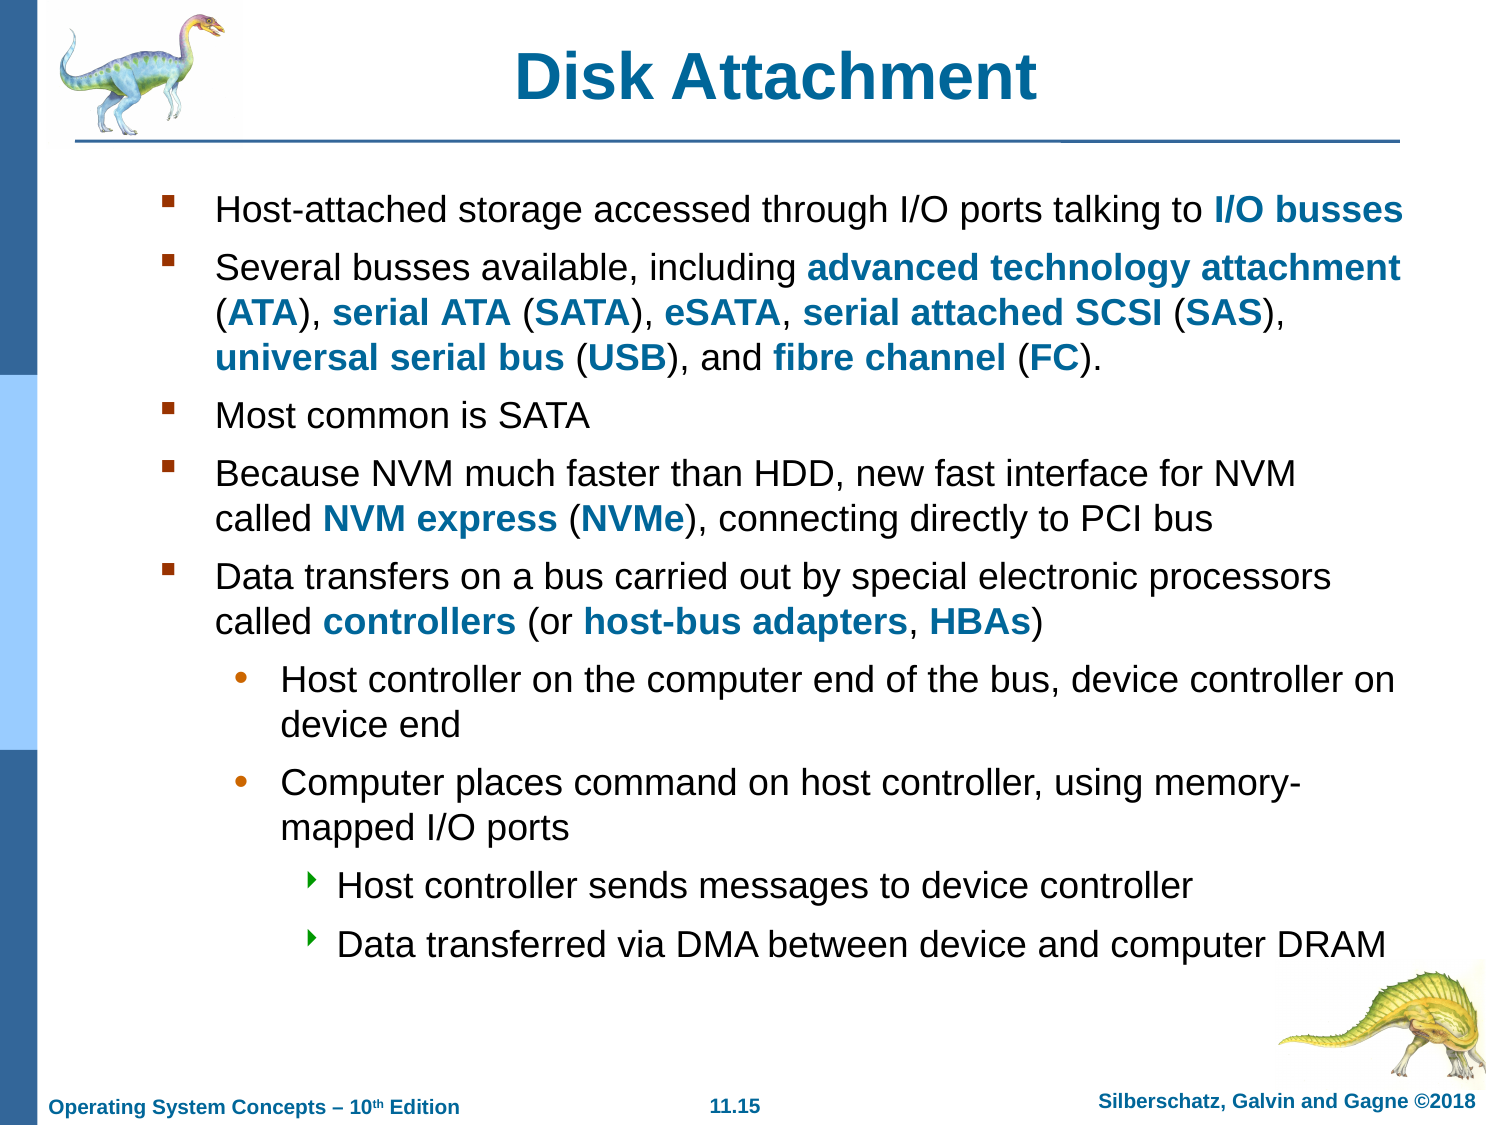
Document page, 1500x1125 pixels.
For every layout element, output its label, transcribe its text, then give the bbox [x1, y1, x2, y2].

list Host-attached storage accessed through I/O ports talking to I/O busses Several busses available, including advanced technology attachment (ATA), serial ATA (SATA), eSATA, serial attached SCSI (SAS), universal serial bus (USB), and fibre channel (FC). Most common is SATA Because NVM much faster than HDD, new fast interface for NVM called NVM express (NVMe), connecting directly to PCI bus Data transfers on a bus carried out by special electronic processors called controllers (or host-bus adapters, HBAs) Host controller on the computer end of the bus, device controller on device end Computer places command on host controller, using memory-mapped I/O ports Host controller sends messages to device controller Data transferred via DMA between device and computer DRAM [143, 177, 1421, 965]
picture [46, 0, 243, 149]
title Disk Attachment [136, 26, 1416, 121]
picture [1275, 959, 1486, 1090]
